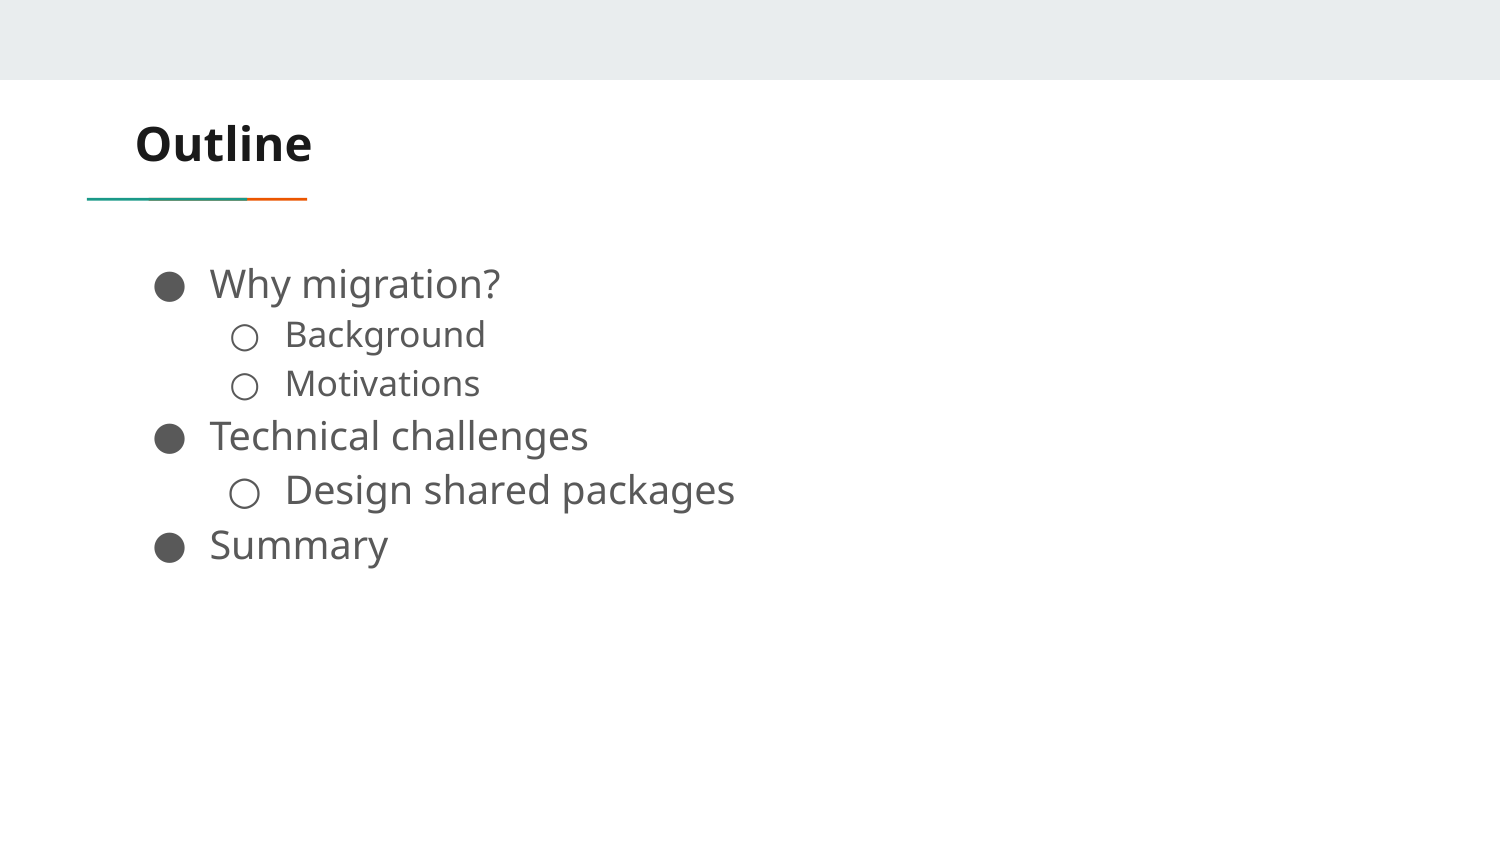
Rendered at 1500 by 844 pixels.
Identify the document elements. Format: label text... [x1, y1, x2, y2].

title Outline [119, 98, 1381, 187]
list Why migration? Background Motivations Technical challenges Design shared packages Summary [119, 236, 1381, 811]
